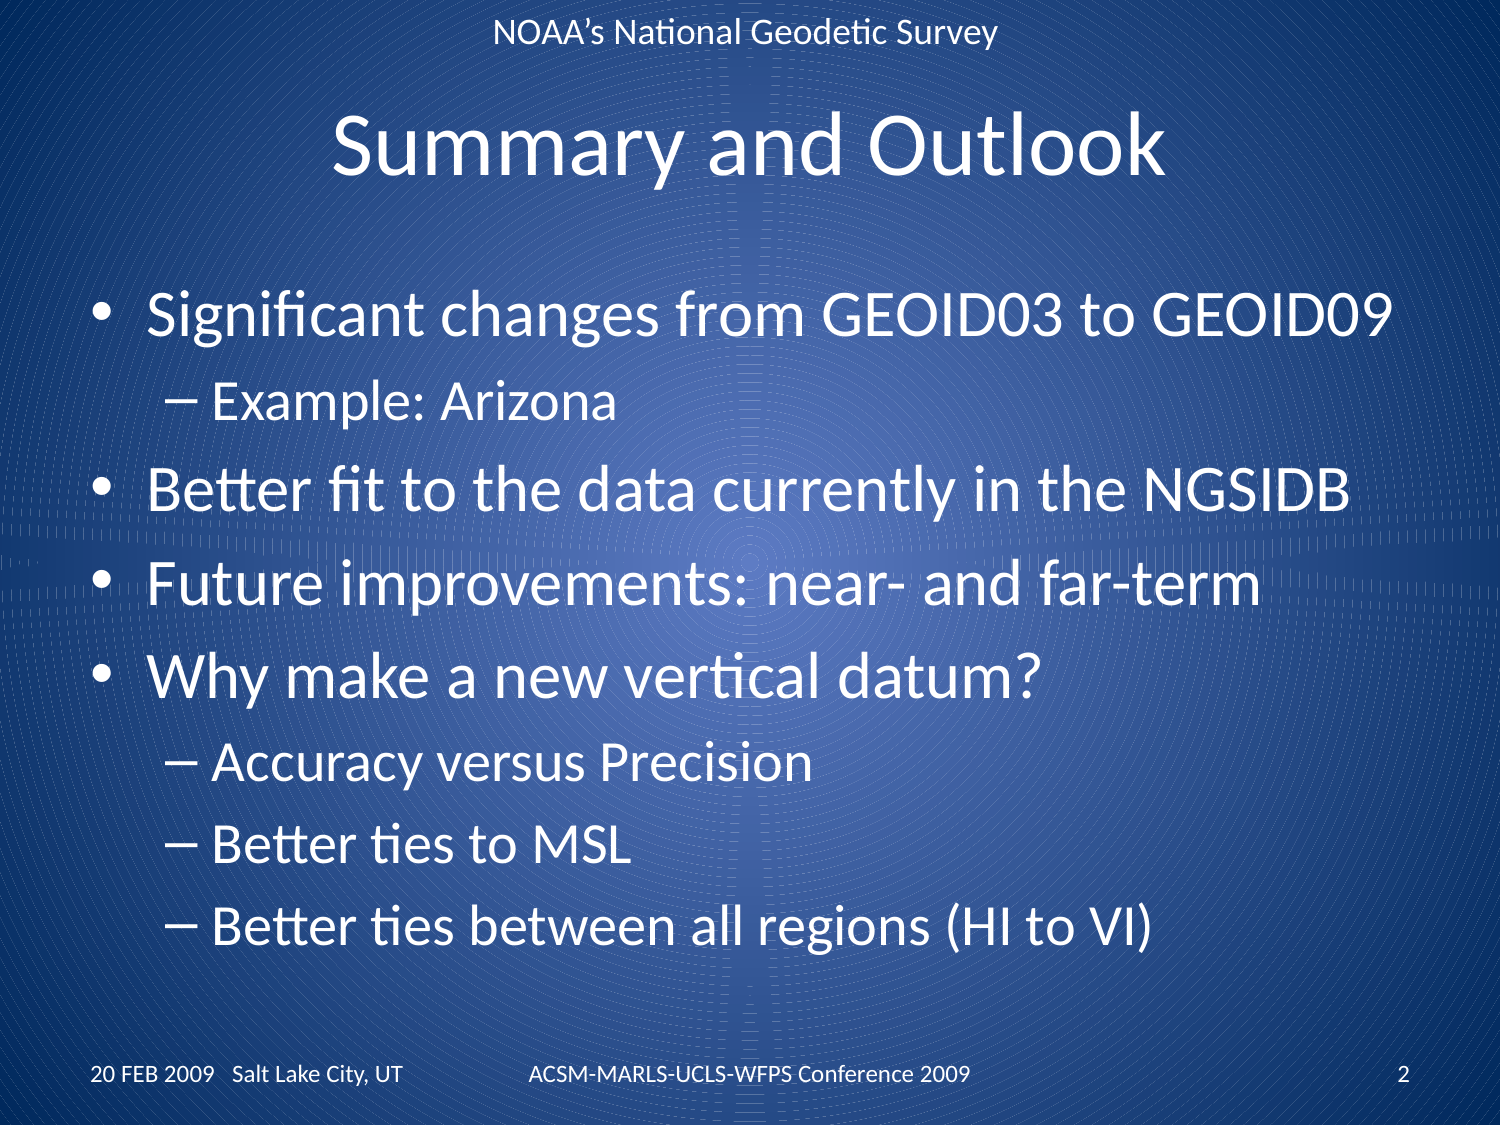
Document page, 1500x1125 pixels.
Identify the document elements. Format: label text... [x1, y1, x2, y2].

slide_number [75, 1042, 425, 1103]
title Summary and Outlook [75, 45, 1425, 233]
slide_number 2 [1074, 1042, 1425, 1103]
footer ACSM-MARLS-UCLS-WFPS Conference 2009 [512, 1042, 988, 1103]
list Significant changes from GEOID03 to GEOID09 Example: Arizona Better fit to the data currently in the NGSIDB Future improvements: near- and far-term Why make a new vertical datum? Accuracy versus Precision Better ties to MSL Better ties between all regions (HI to VI) [75, 262, 1425, 1005]
